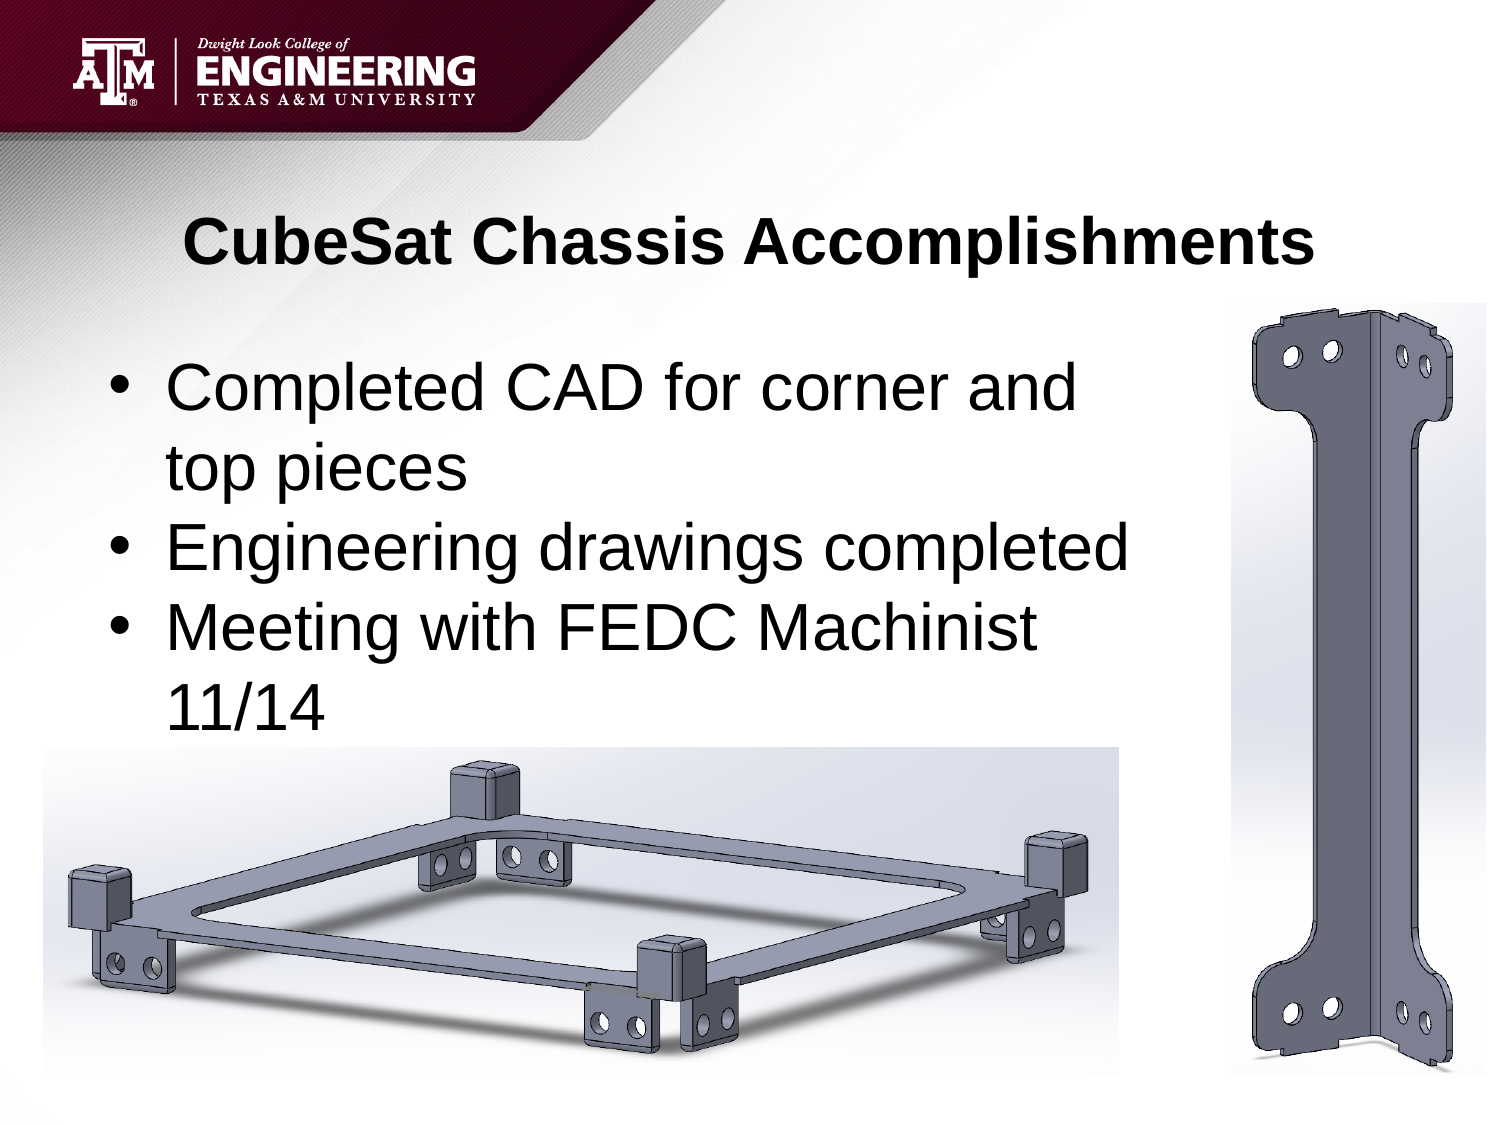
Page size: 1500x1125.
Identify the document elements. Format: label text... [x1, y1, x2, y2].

list Completed CAD for corner and top pieces Engineering drawings completed Meeting with FEDC Machinist 11/14 [75, 336, 1150, 899]
picture [0, 0, 1500, 1125]
title CubeSat Chassis Accomplishments [75, 172, 1425, 304]
